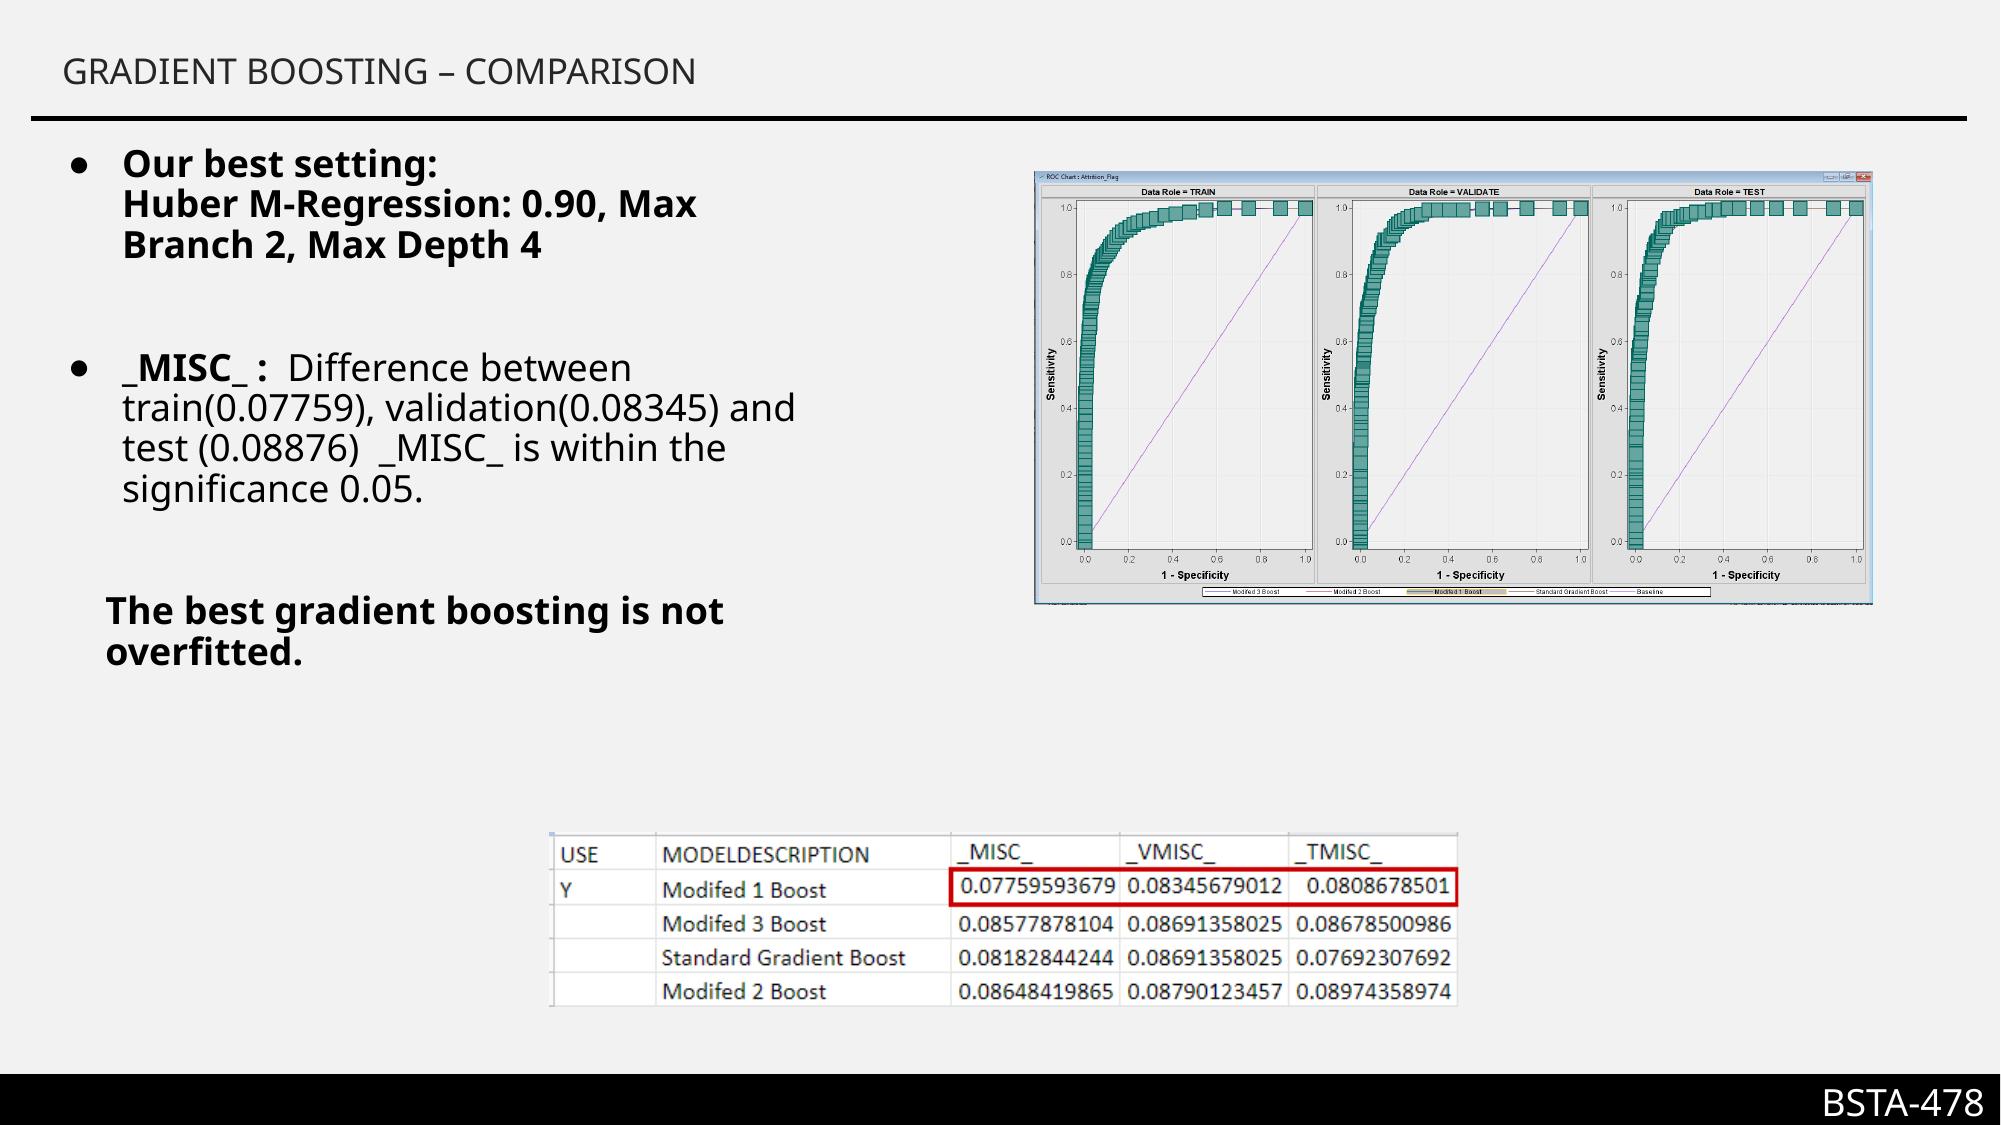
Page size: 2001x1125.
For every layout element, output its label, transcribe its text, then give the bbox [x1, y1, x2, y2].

title GRADIENT BOOSTING – COMPARISON [29, 21, 1970, 124]
picture [1034, 171, 1873, 605]
picture [549, 832, 1461, 1007]
list Our best setting: Huber M-Regression: 0.90, Max Branch 2, Max Depth 4 _MISC_ : Difference between train(0.07759), validation(0.08345) and test (0.08876) _MISC_ is within the significance 0.05. The best gradient boosting is not overfitted. [32, 137, 835, 1007]
